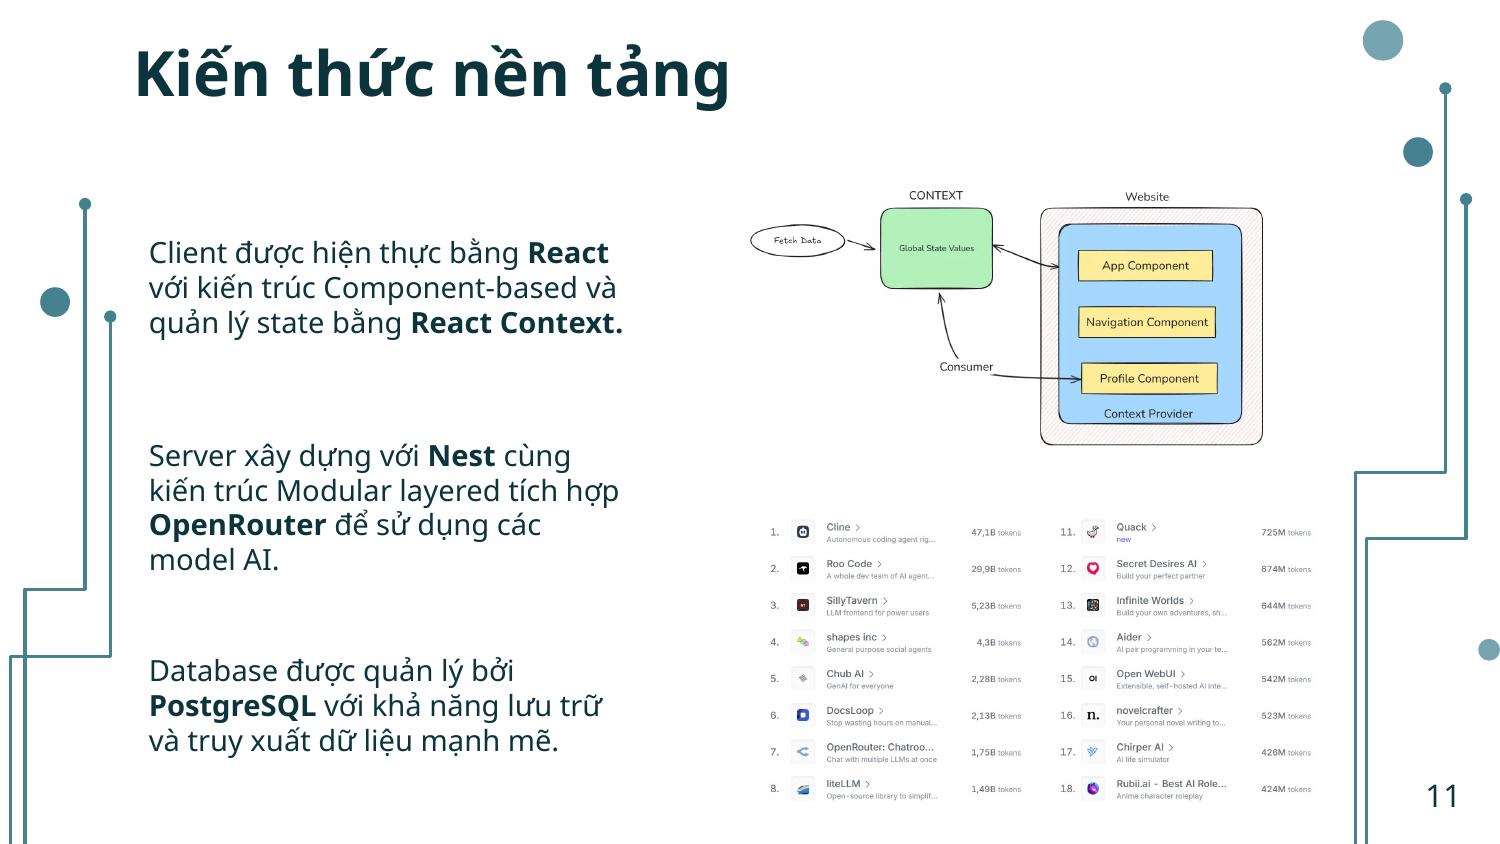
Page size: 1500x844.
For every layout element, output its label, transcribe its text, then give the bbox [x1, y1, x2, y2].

title Kiến thức nền tảng [118, 18, 1382, 113]
text_box Database được quản lý bởi PostgreSQL với khả năng lưu trữ và truy xuất dữ liệu mạnh mẽ. [133, 637, 646, 772]
text_box 11 [1408, 761, 1477, 809]
picture [703, 143, 1334, 498]
picture [763, 512, 1318, 810]
text_box Server xây dựng với Nest cùng kiến trúc Modular layered tích hợp OpenRouter để sử dụng các model AI. [133, 421, 646, 592]
text_box Client được hiện thực bằng React với kiến trúc Component-based và quản lý state bằng React Context. [133, 219, 646, 355]
